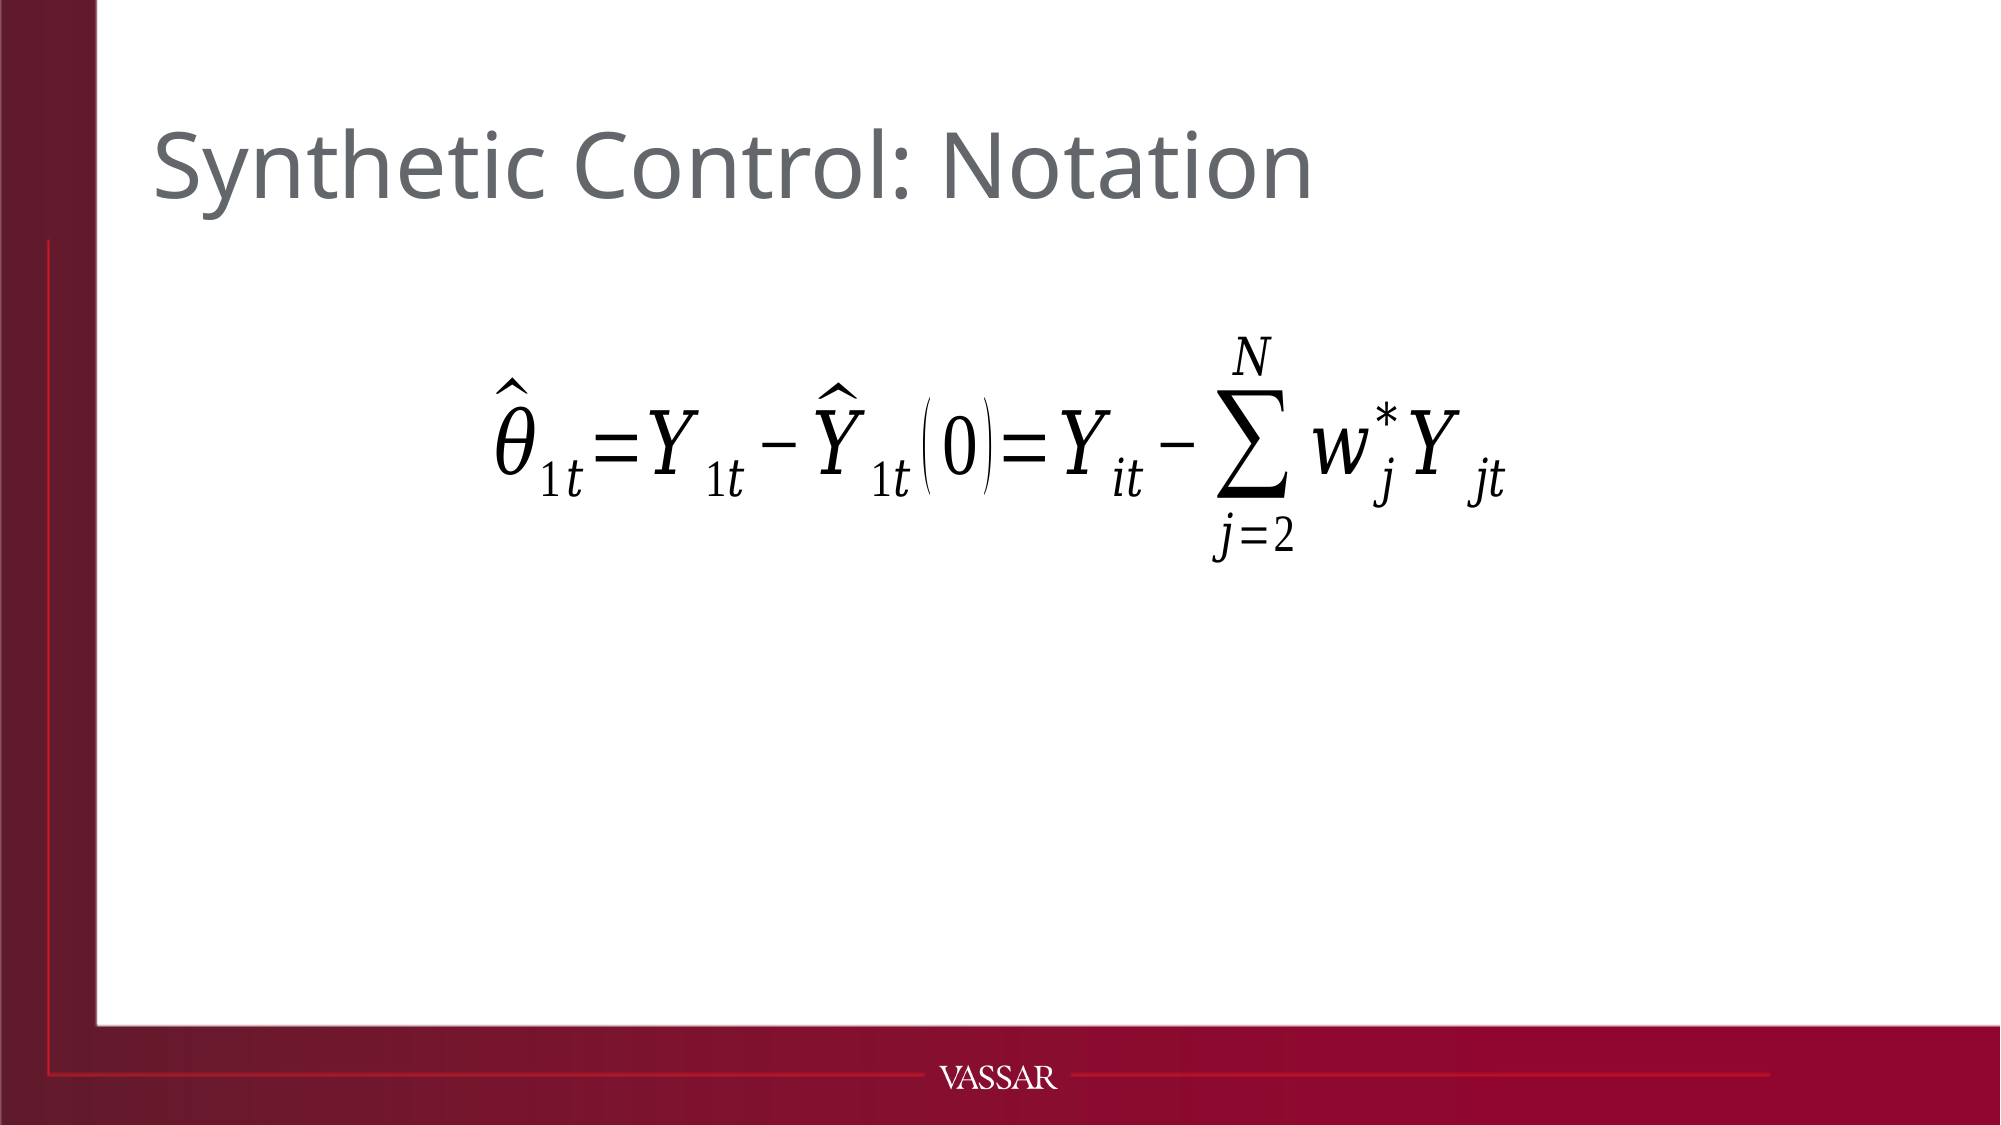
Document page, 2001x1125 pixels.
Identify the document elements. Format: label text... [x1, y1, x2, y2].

title Synthetic Control: Notation [137, 59, 1863, 278]
picture [0, 0, 2000, 1125]
